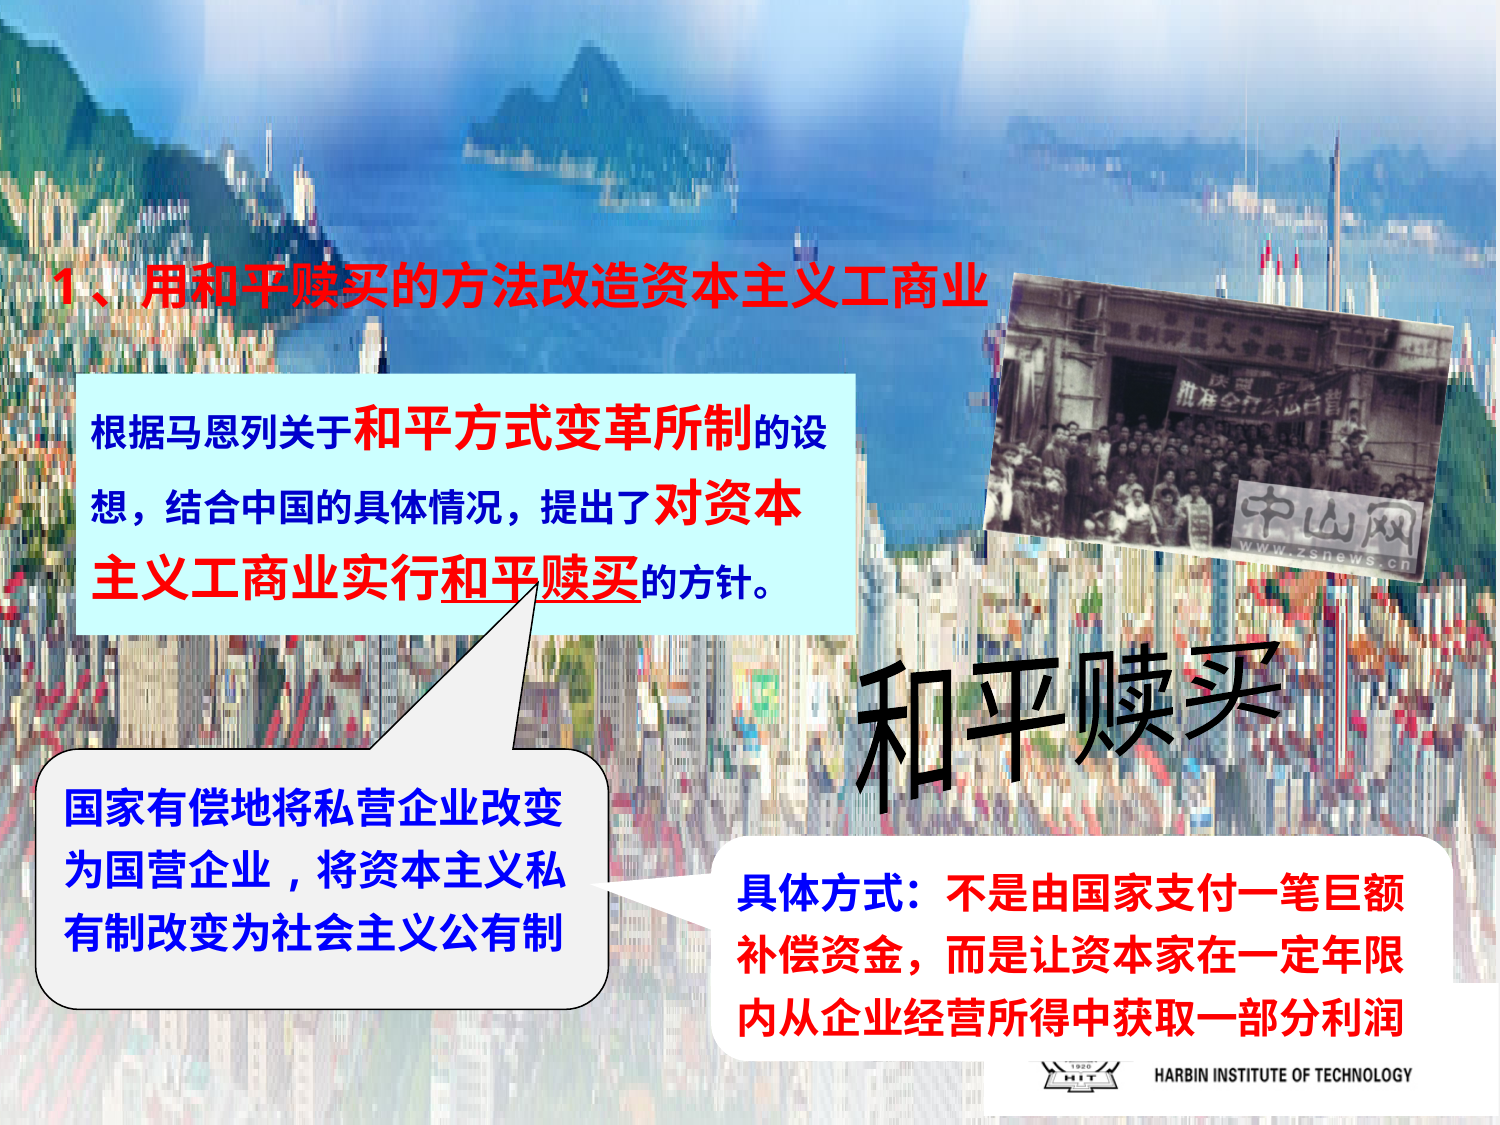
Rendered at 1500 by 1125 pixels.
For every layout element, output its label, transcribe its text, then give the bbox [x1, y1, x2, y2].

text_box 国家有偿地将私营企业改变为国营企业,将资本主义私有制改变为社会主义公有制 [35, 582, 609, 1010]
picture [0, 0, 1500, 1125]
list 根据马恩列关于和平方式变革所制的设想，结合中国的具体情况，提出了对资本主义工商业实行和平赎买的方针。 [75, 373, 856, 636]
text_box 具体方式：不是由国家支付一笔巨额补偿资金，而是让资本家在一定年限内从企业经营所得中获取一部分利润 [589, 835, 1454, 1062]
text_box 1、用和平赎买的方法改造资本主义工商业 [35, 231, 1096, 322]
